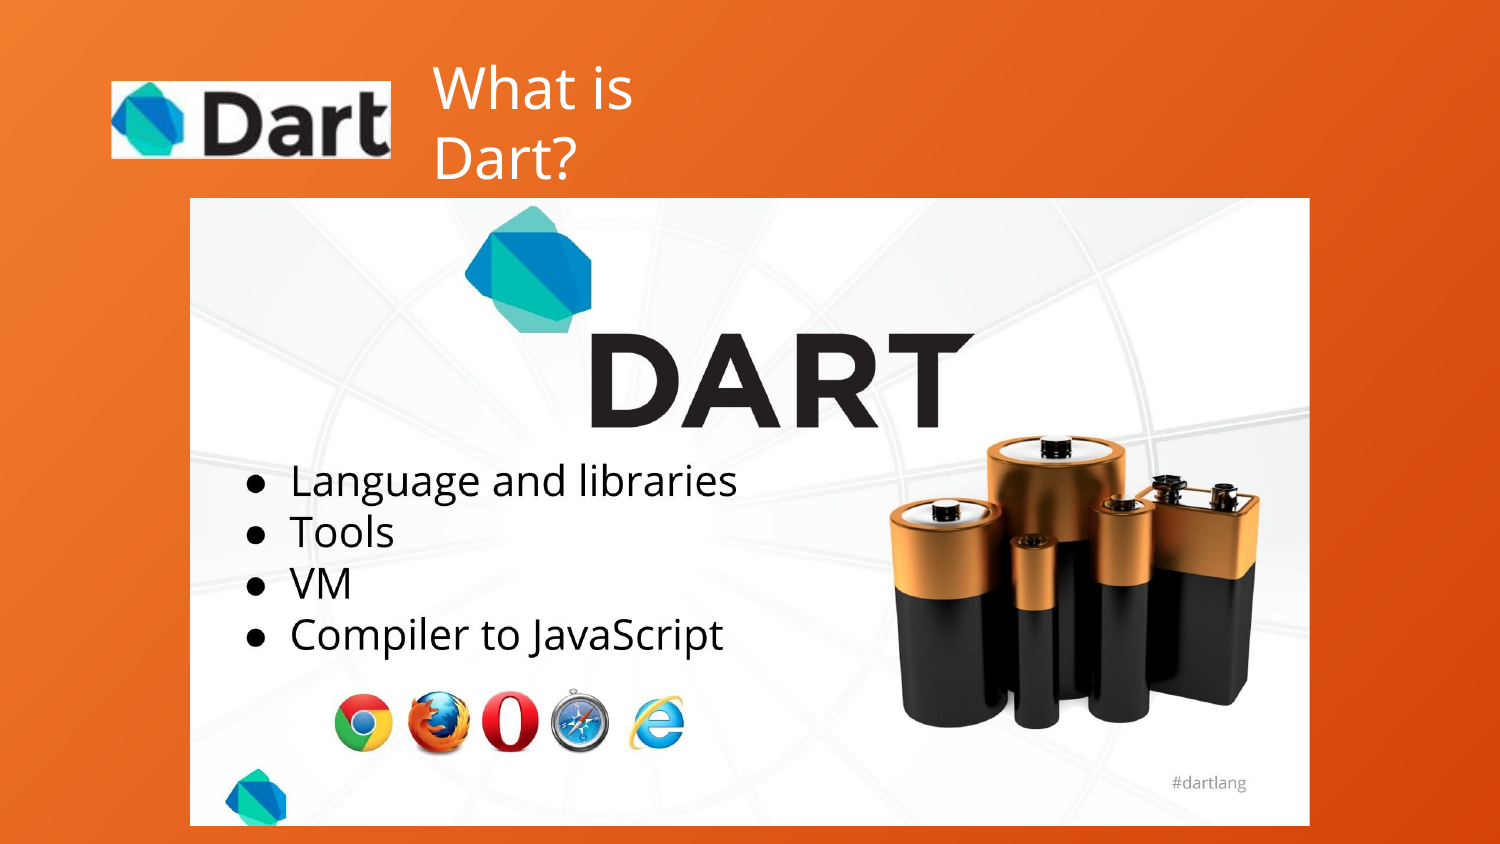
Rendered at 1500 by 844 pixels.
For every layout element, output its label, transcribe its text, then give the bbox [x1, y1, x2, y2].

title What is Dart? [430, 48, 788, 192]
text_box [190, 198, 1310, 826]
text_box [111, 81, 391, 159]
